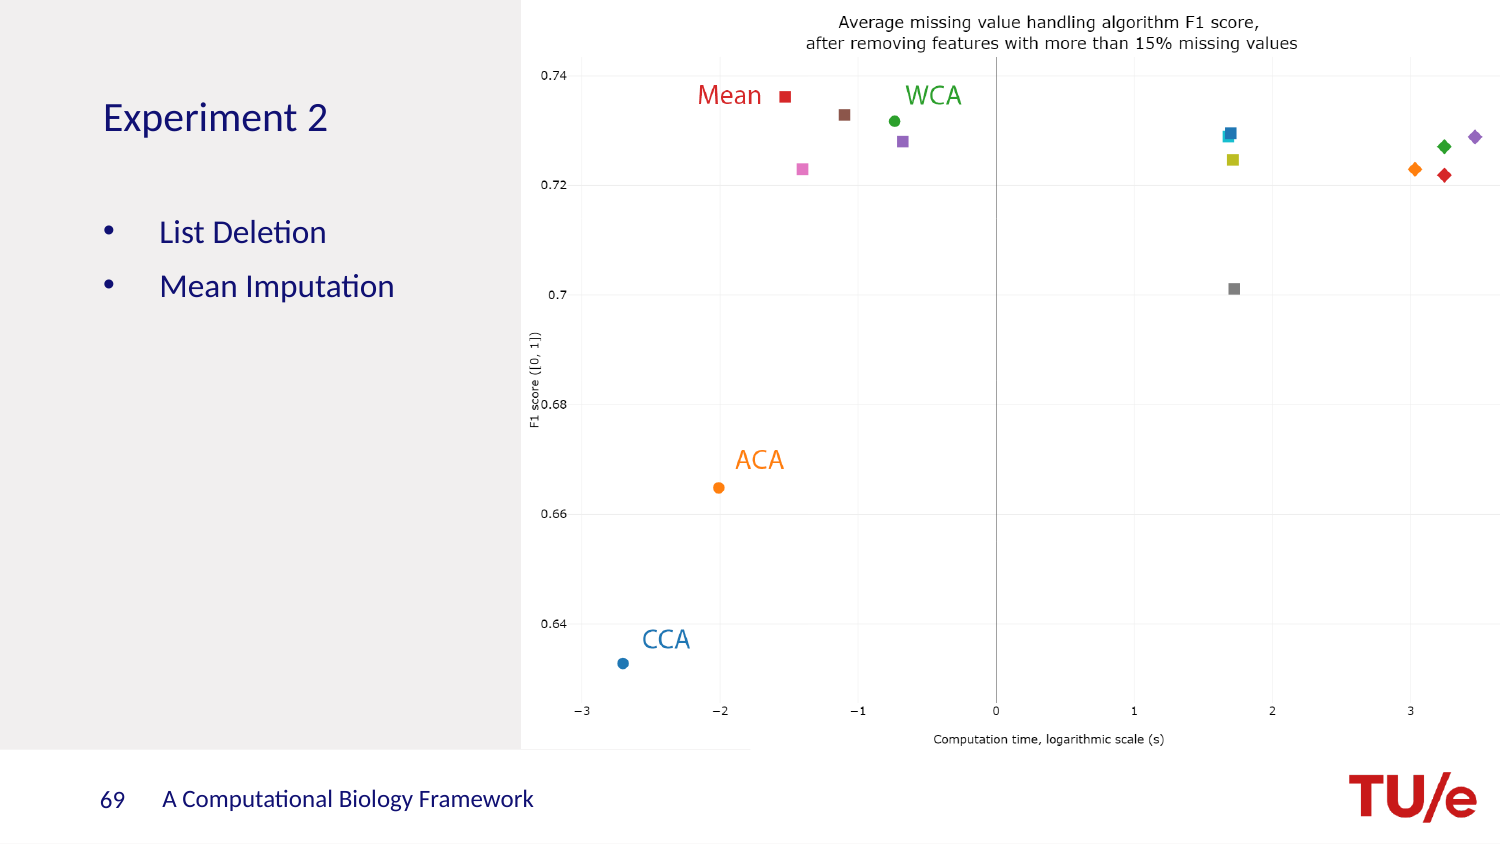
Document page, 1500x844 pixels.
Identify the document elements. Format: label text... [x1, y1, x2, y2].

picture [1336, 759, 1489, 835]
footer A Computational Biology Framework [162, 782, 1267, 841]
picture [521, 0, 1500, 750]
slide_number 69 [100, 783, 199, 841]
list Experiment 2 List Deletion Mean Imputation [103, 102, 422, 750]
